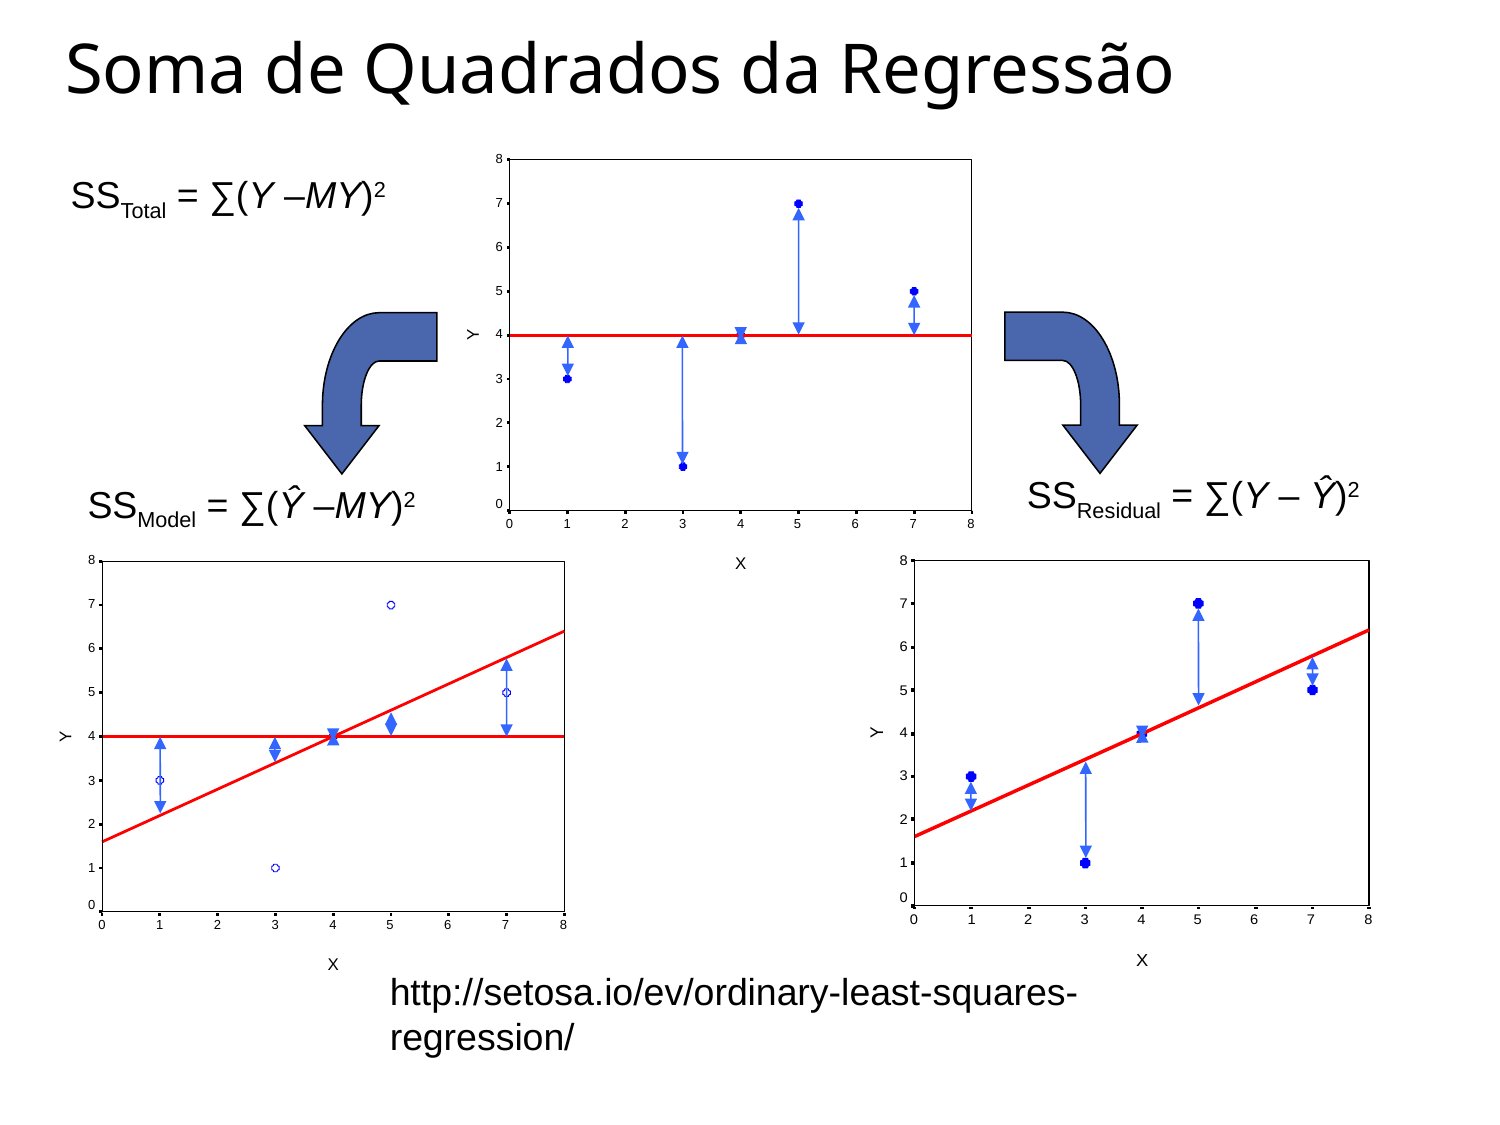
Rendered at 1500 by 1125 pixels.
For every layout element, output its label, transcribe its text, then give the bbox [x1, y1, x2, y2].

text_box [28, 538, 579, 989]
text_box SSTotal = ∑(Y –MY)2 [55, 163, 401, 230]
text_box http://setosa.io/ev/ordinary-least-squares-regression/ [374, 960, 1125, 1066]
text_box [1004, 312, 1138, 474]
text_box [304, 312, 435, 474]
text_box SSModel = ∑(Ŷ –MY)2 [72, 473, 431, 538]
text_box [435, 137, 987, 588]
text_box SSResidual = ∑(Y – Ŷ)2 [1012, 464, 1375, 530]
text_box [838, 538, 1389, 989]
title Soma de Quadrados da Regressão [50, 0, 1400, 143]
